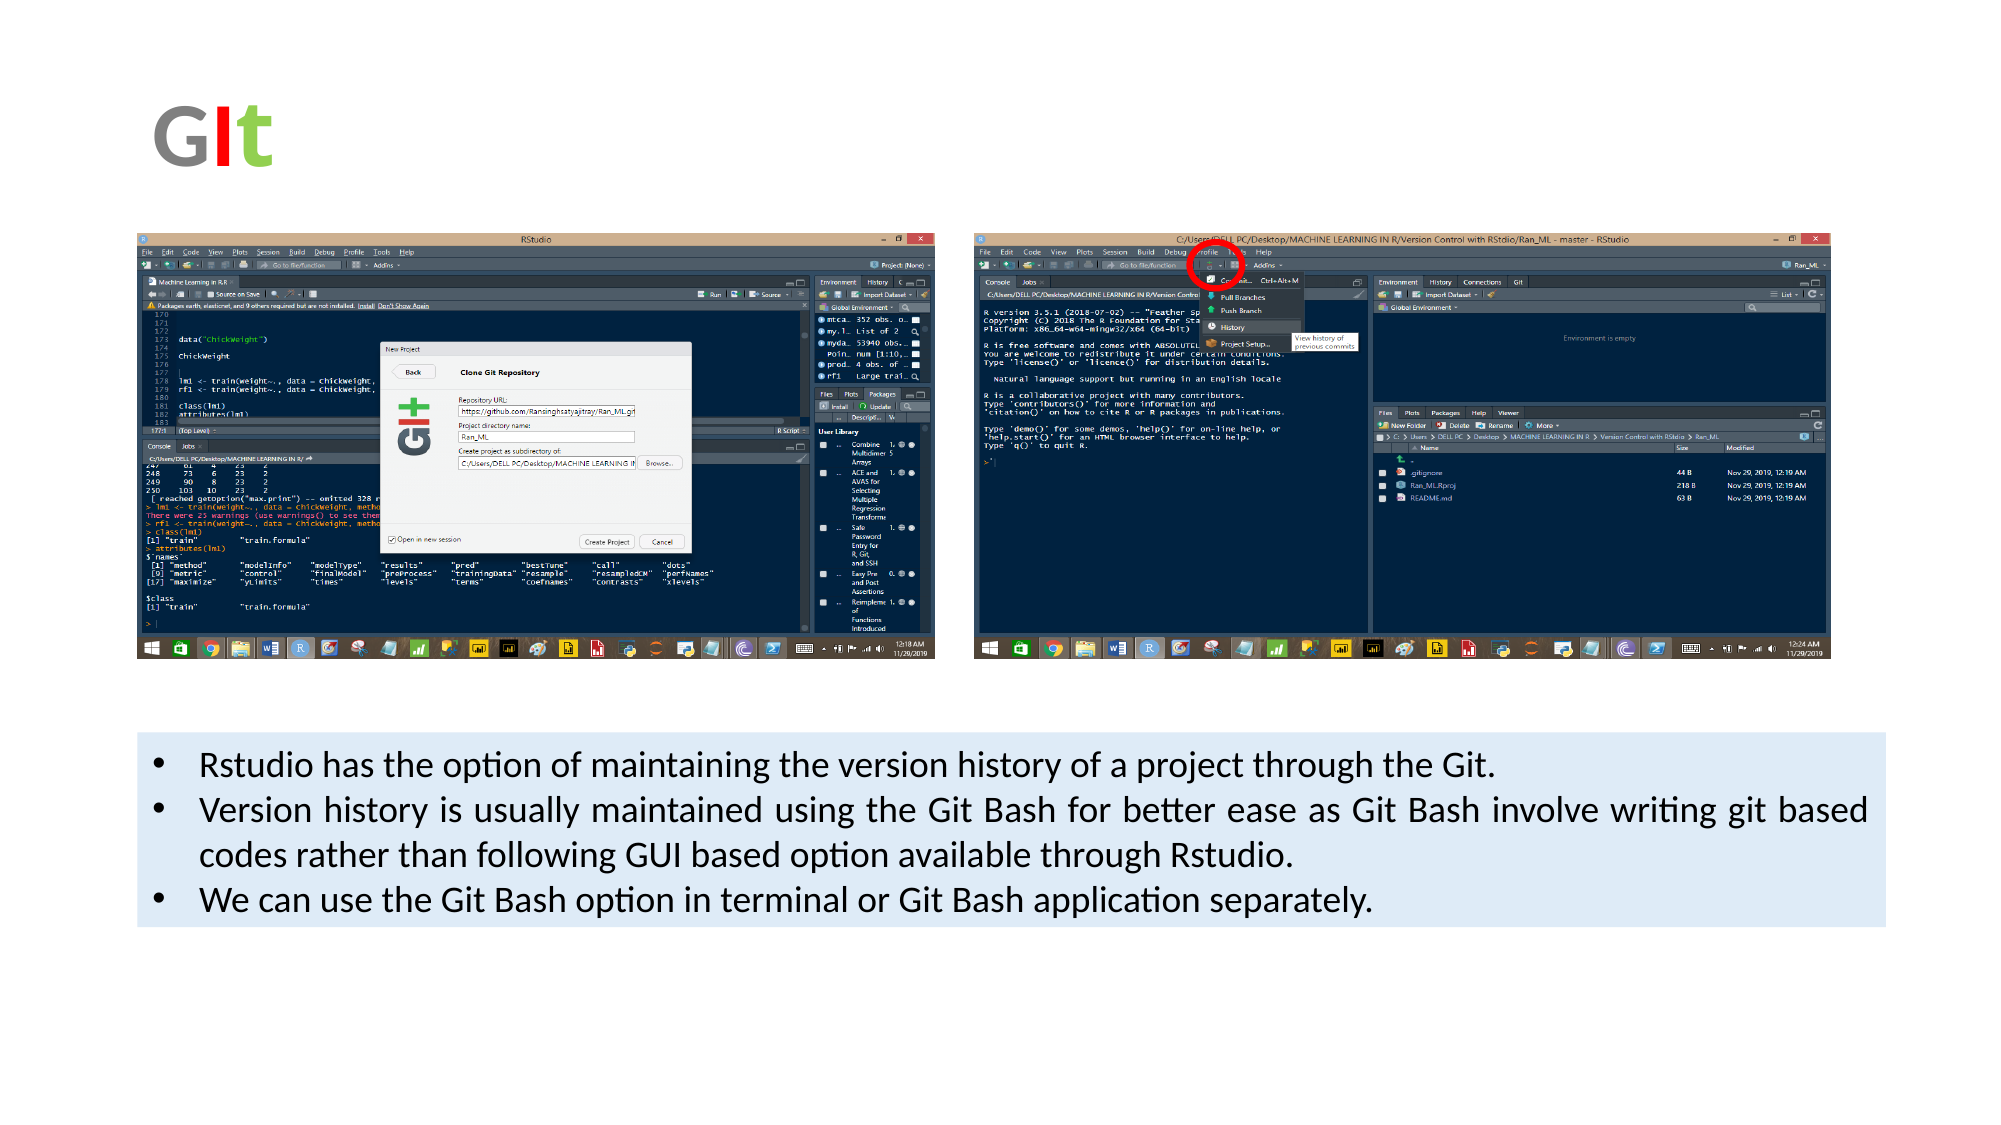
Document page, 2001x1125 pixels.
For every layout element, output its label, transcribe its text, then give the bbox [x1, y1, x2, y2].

title GIt [137, 59, 1863, 215]
picture [974, 233, 1831, 659]
text_box Rstudio has the option of maintaining the version history of a project through the Git. Version history is usually maintained using the Git Bash for better ease as Git Bash involve writing git based codes rather than following GUI based option available through Rstudio. We can use the Git Bash option in terminal or Git Bash application separately. [137, 732, 1886, 928]
picture [137, 233, 935, 659]
